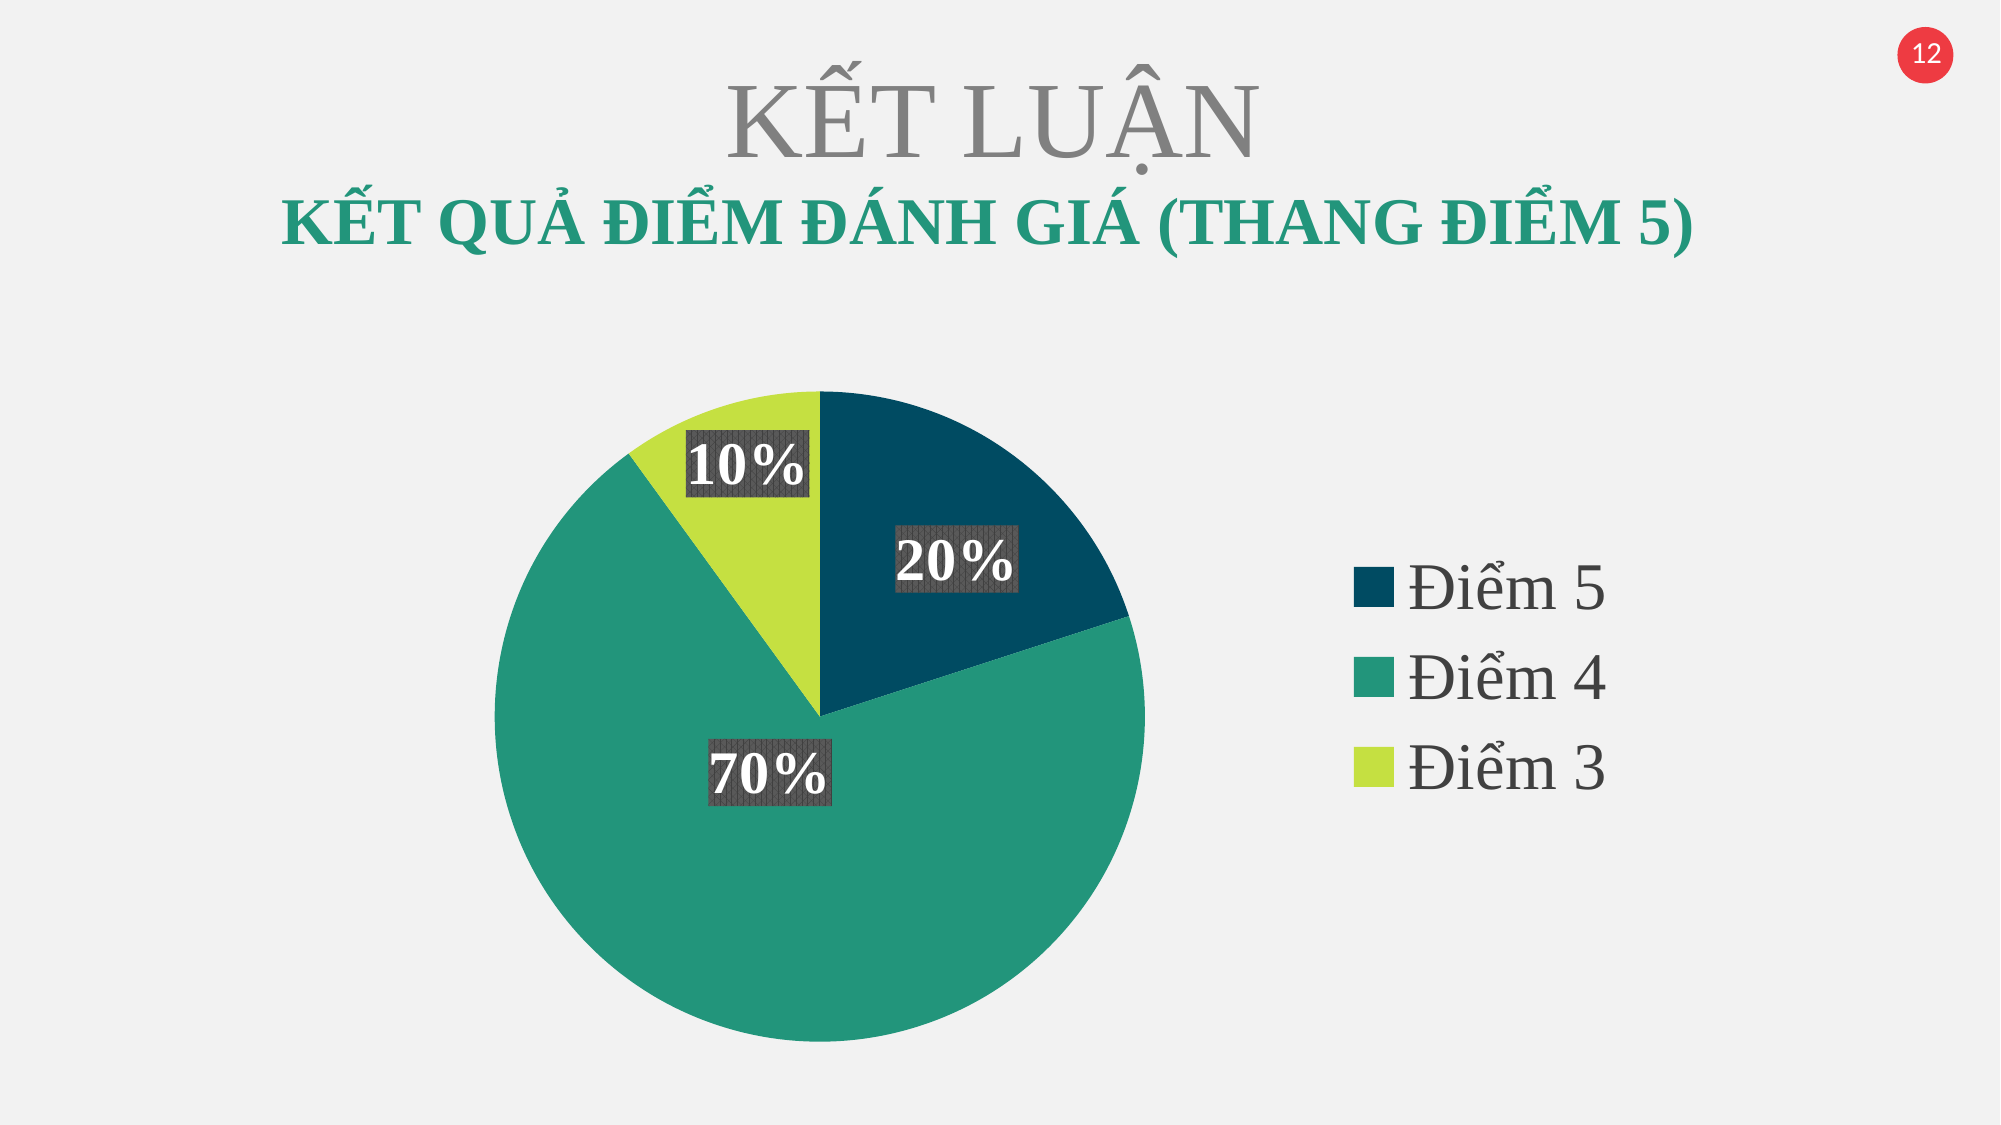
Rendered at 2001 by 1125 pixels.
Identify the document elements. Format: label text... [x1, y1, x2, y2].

chart [324, 308, 1679, 1125]
list KẾT QUẢ ĐIỂM ĐÁNH GIÁ (THANG ĐIỂM 5) [268, 179, 1724, 255]
list KẾT LUẬN [546, 56, 1457, 179]
